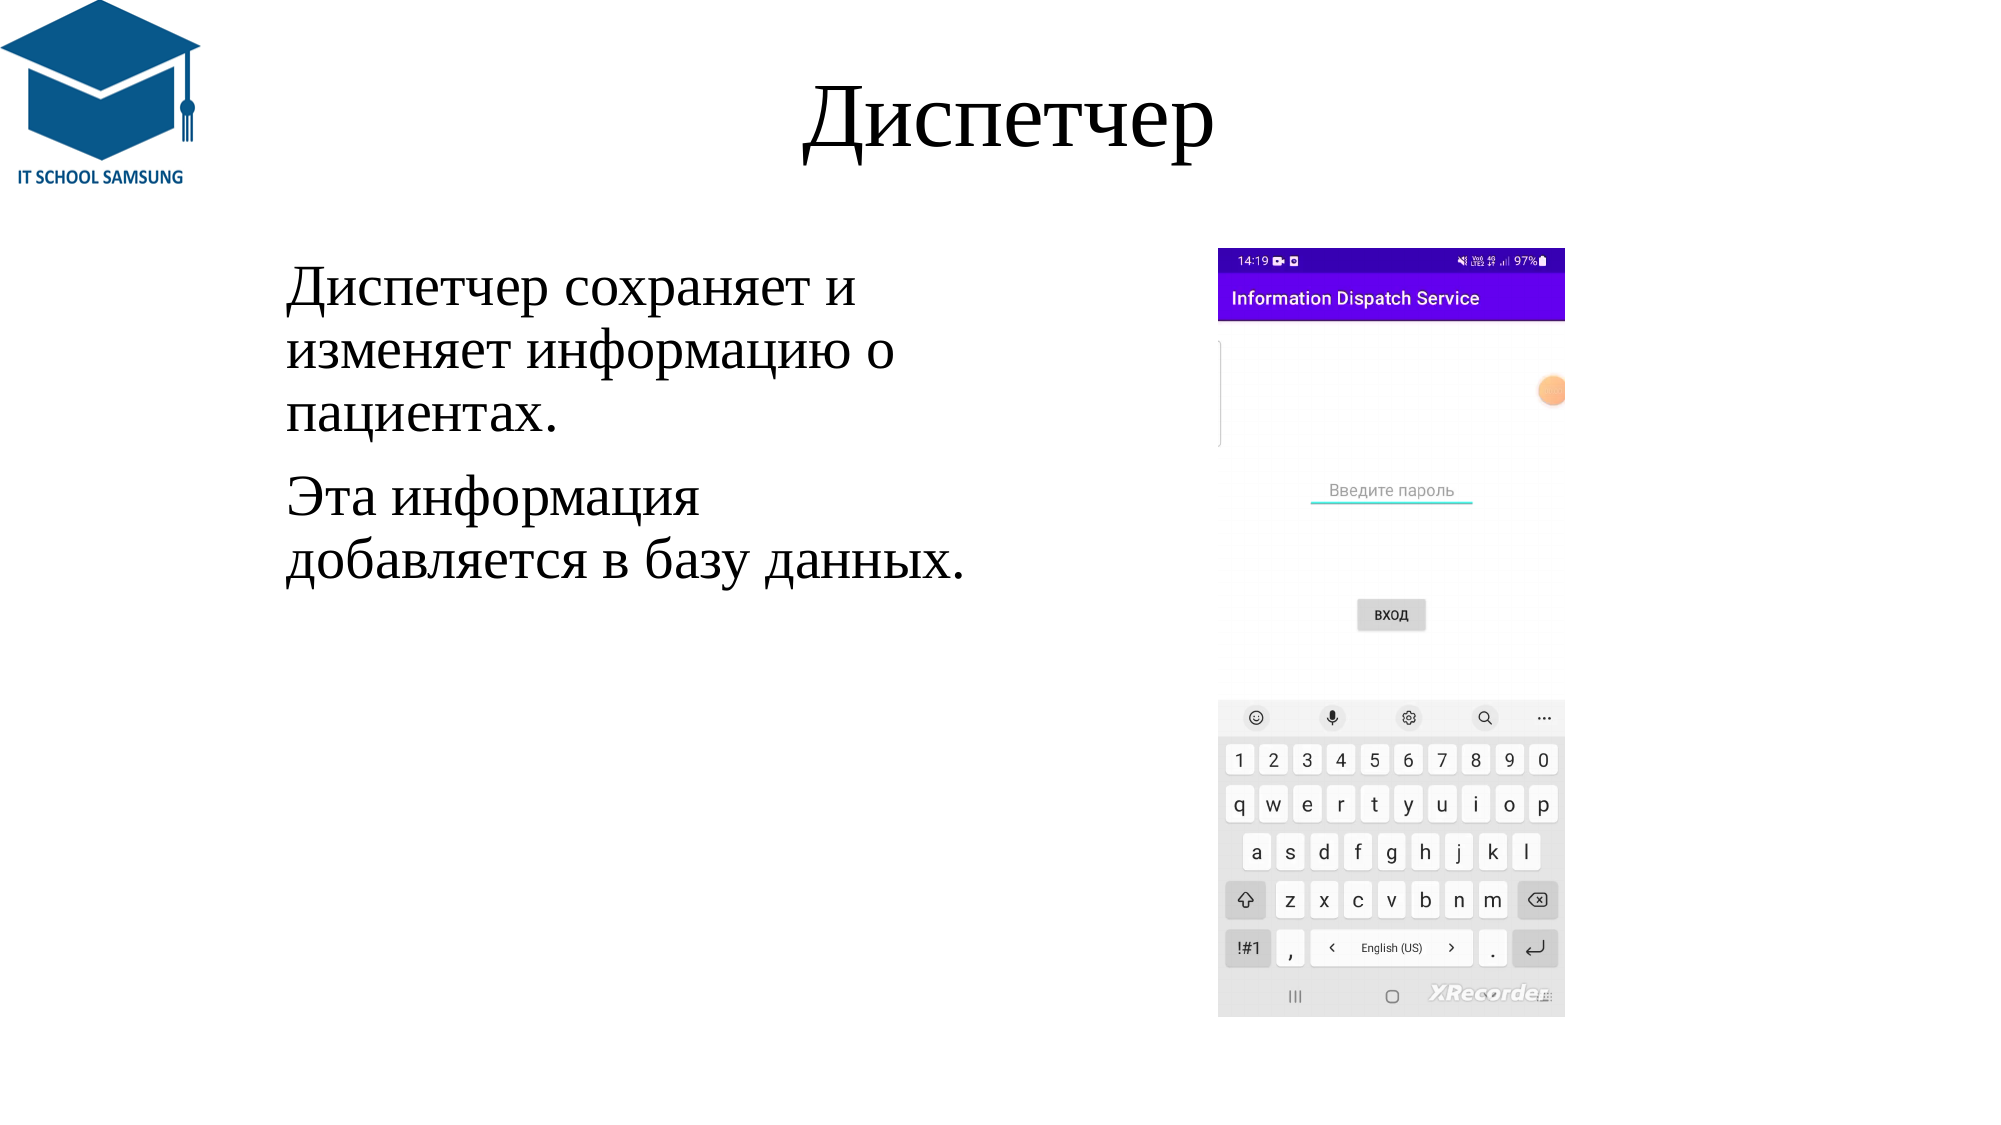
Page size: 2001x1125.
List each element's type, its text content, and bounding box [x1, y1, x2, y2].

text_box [1217, 248, 1566, 1018]
list Диспетчер сохраняет и изменяет информацию о пациентах. Эта информация добавляется в базу данных. [271, 248, 1010, 1012]
picture [0, 0, 201, 200]
title Диспетчер [201, 33, 1872, 200]
